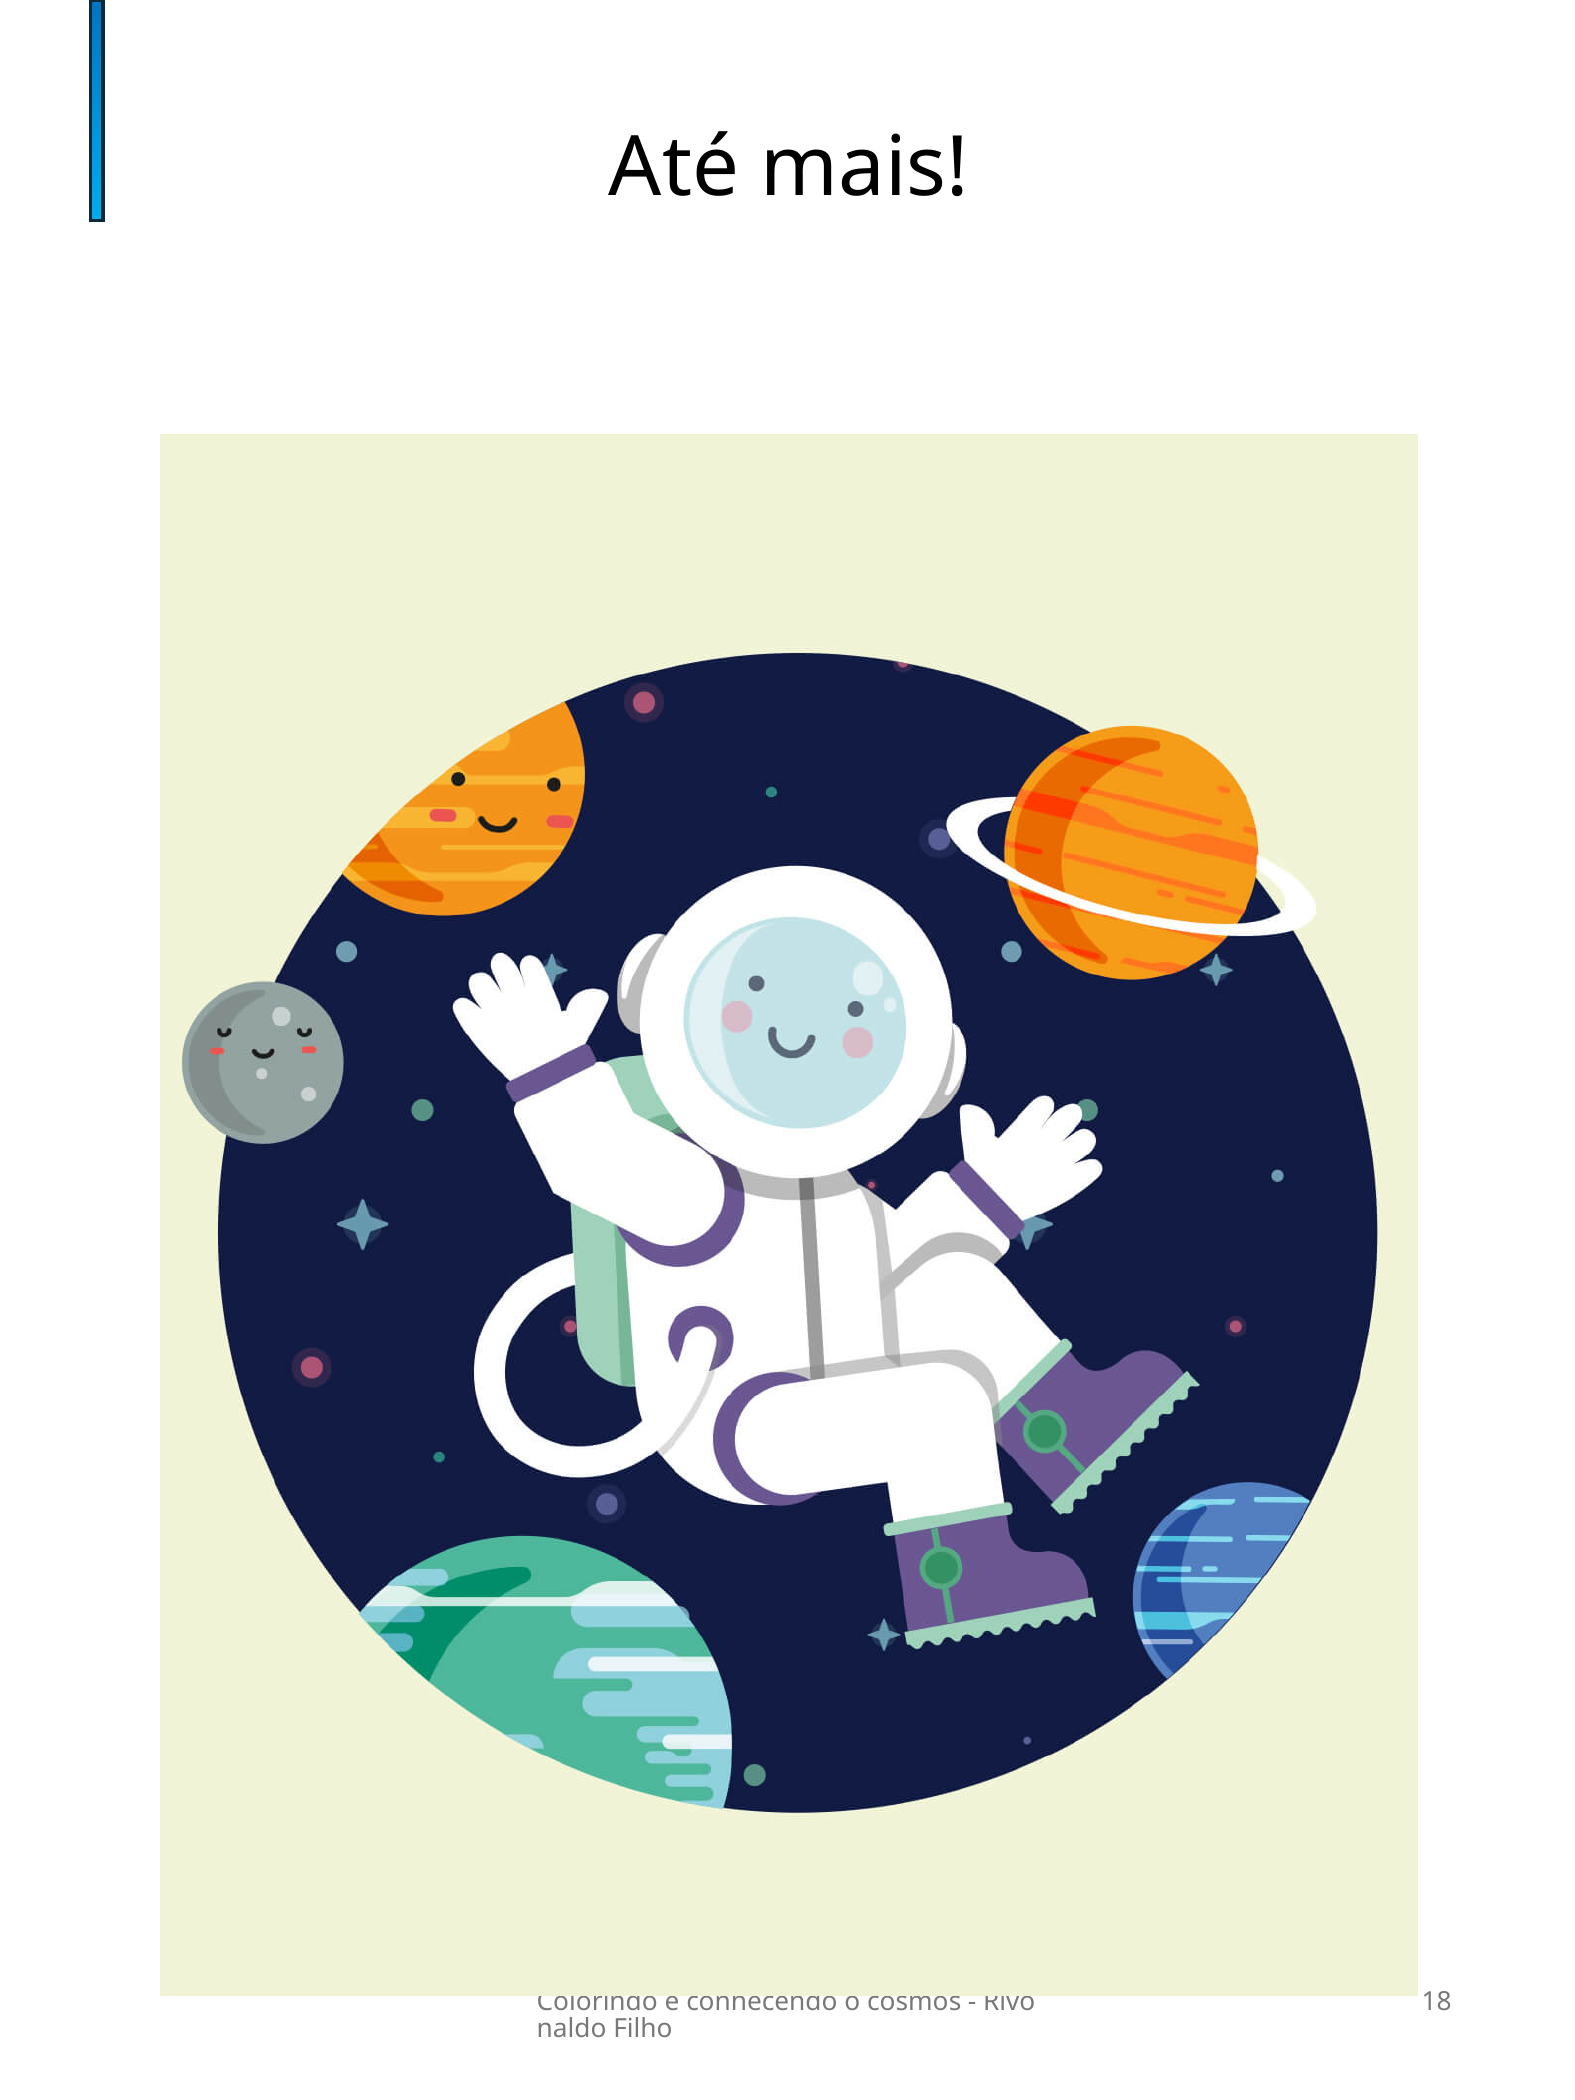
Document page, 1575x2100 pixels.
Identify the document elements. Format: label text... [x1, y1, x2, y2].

text_box [89, 0, 105, 222]
slide_number 18 [1112, 1946, 1467, 2059]
footer Colorindo e conhecendo o cosmos - Rivonaldo Filho [521, 1996, 1054, 2059]
picture [159, 434, 1419, 1996]
text_box Até mais! [193, 104, 1385, 220]
